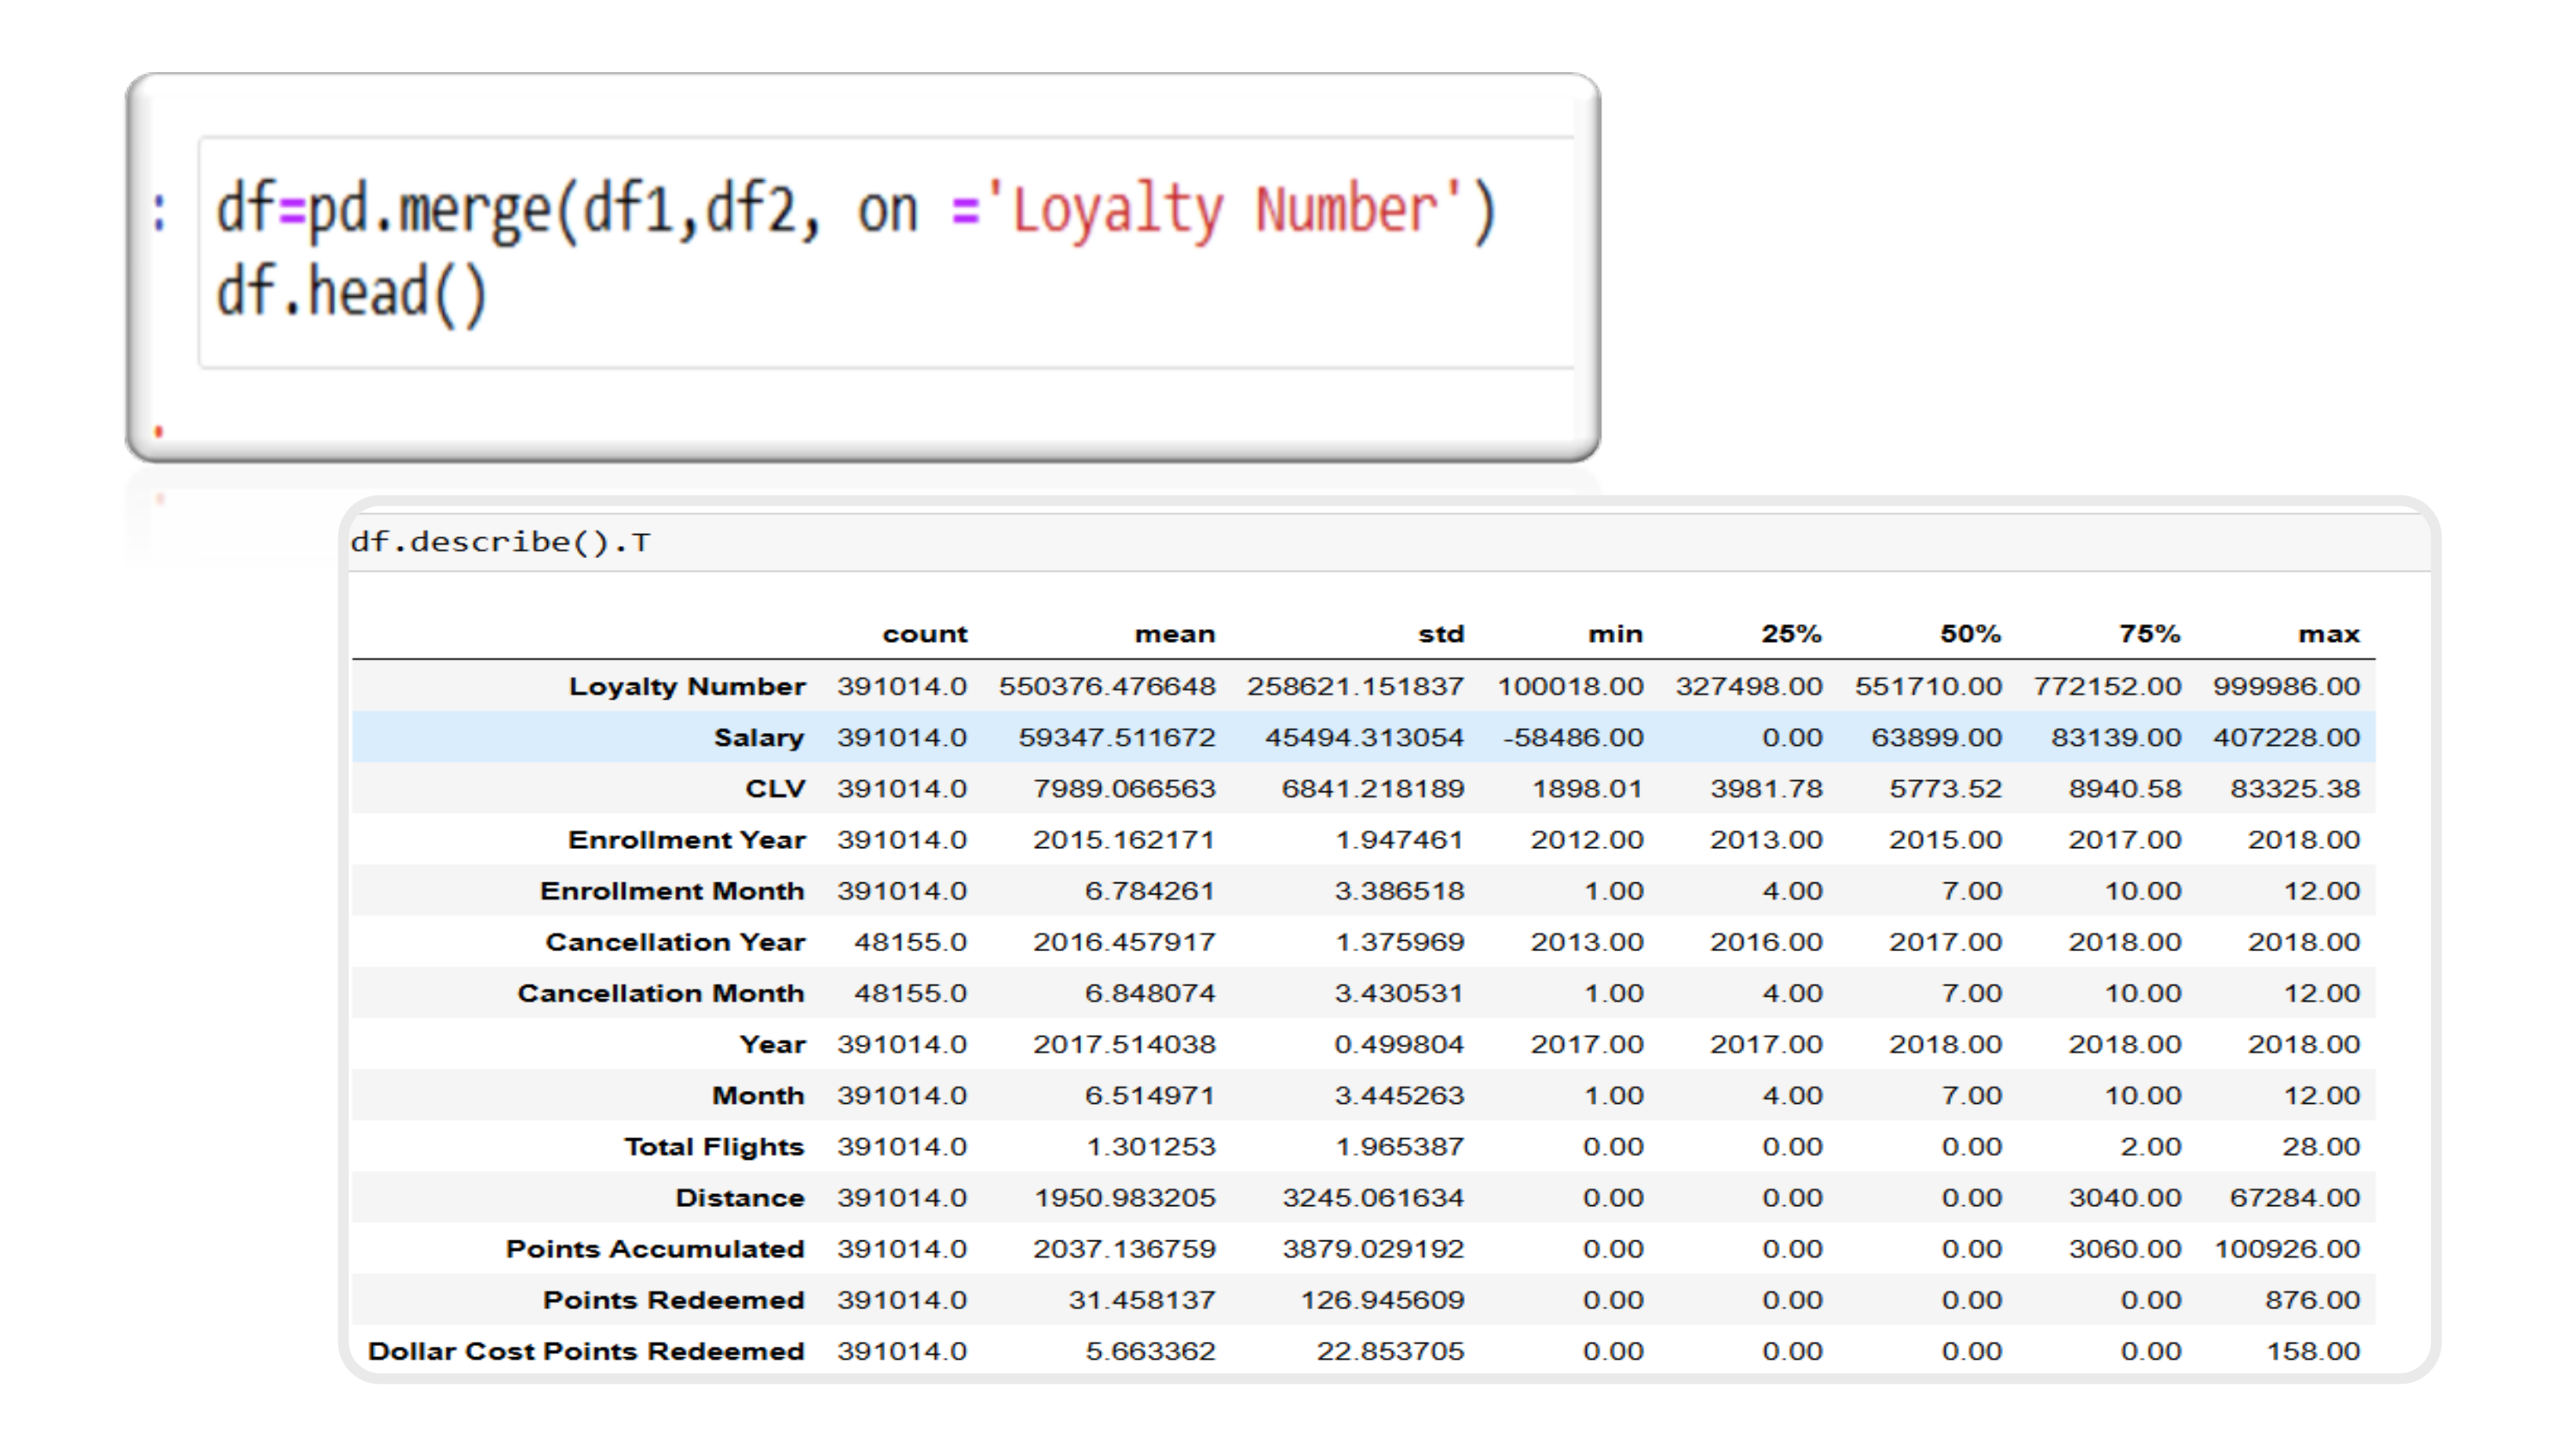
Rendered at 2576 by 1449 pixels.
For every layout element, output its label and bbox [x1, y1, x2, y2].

picture [118, 69, 2437, 1379]
